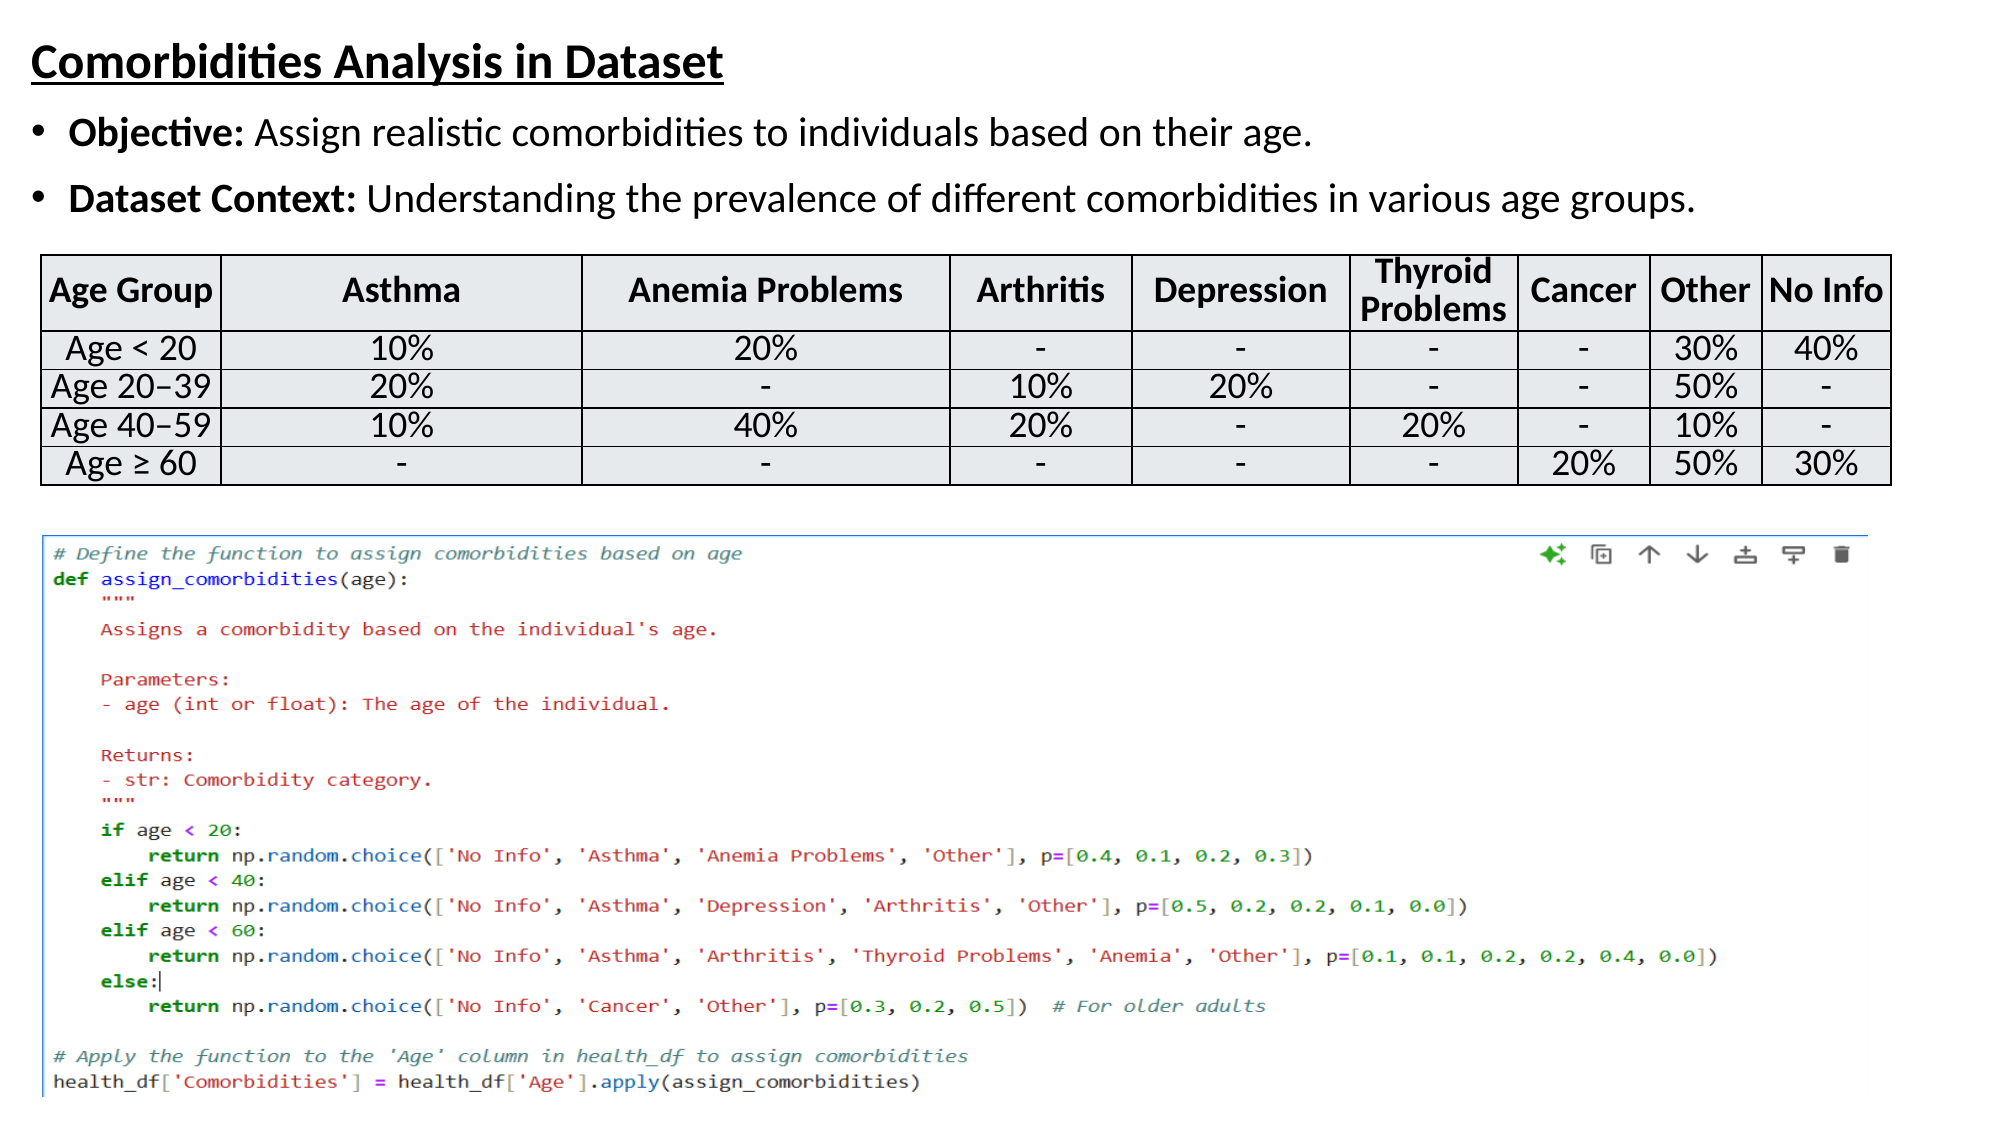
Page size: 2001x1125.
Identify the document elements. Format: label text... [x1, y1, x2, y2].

table_cell Age 40–59 [42, 409, 220, 446]
table_header Other [1651, 256, 1761, 330]
table_header Cancer [1519, 256, 1649, 330]
list Comorbidities Analysis in Dataset Objective: Assign realistic comorbidities to individuals based on their age. Dataset Context: Understanding the prevalence of different comorbidities in various age groups. [16, 28, 1981, 1100]
table_cell 50% [1651, 370, 1761, 407]
table_header Anemia Problems [583, 256, 949, 330]
table_cell - [1763, 409, 1890, 446]
table_cell 30% [1651, 332, 1761, 369]
table_cell 20% [1133, 370, 1349, 407]
table_cell - [951, 332, 1131, 369]
table_cell 10% [951, 370, 1131, 407]
table_cell - [1133, 409, 1349, 446]
table_cell - [951, 447, 1131, 484]
table_header Age Group [42, 256, 220, 330]
table_header Depression [1133, 256, 1349, 330]
table_cell 10% [1651, 409, 1761, 446]
table_cell 30% [1763, 447, 1890, 484]
table_cell 20% [222, 370, 581, 407]
table_header No Info [1763, 256, 1890, 330]
table_cell - [1519, 370, 1649, 407]
table_cell 20% [1351, 409, 1517, 446]
table_header Thyroid Problems [1351, 256, 1517, 330]
table_cell - [1351, 332, 1517, 369]
table_cell 20% [583, 332, 949, 369]
table_cell - [1133, 447, 1349, 484]
table_cell Age < 20 [42, 332, 220, 369]
table_header Arthritis [951, 256, 1131, 330]
table_cell 10% [222, 409, 581, 446]
table_cell 20% [1519, 447, 1649, 484]
table_cell - [1519, 332, 1649, 369]
table_cell - [583, 370, 949, 407]
table_header Asthma [222, 256, 581, 330]
table_cell 40% [1763, 332, 1890, 369]
table_cell - [222, 447, 581, 484]
table_cell - [1351, 370, 1517, 407]
table_cell 40% [583, 409, 949, 446]
table_cell 10% [222, 332, 581, 369]
table_cell 20% [951, 409, 1131, 446]
table_cell - [1133, 332, 1349, 369]
table_cell 50% [1651, 447, 1761, 484]
table_cell Age 20–39 [42, 370, 220, 407]
table_cell - [1351, 447, 1517, 484]
table_cell - [1763, 370, 1890, 407]
picture [40, 535, 1868, 1098]
table_cell - [1519, 409, 1649, 446]
table_cell - [583, 447, 949, 484]
table_cell Age ≥ 60 [42, 447, 220, 484]
